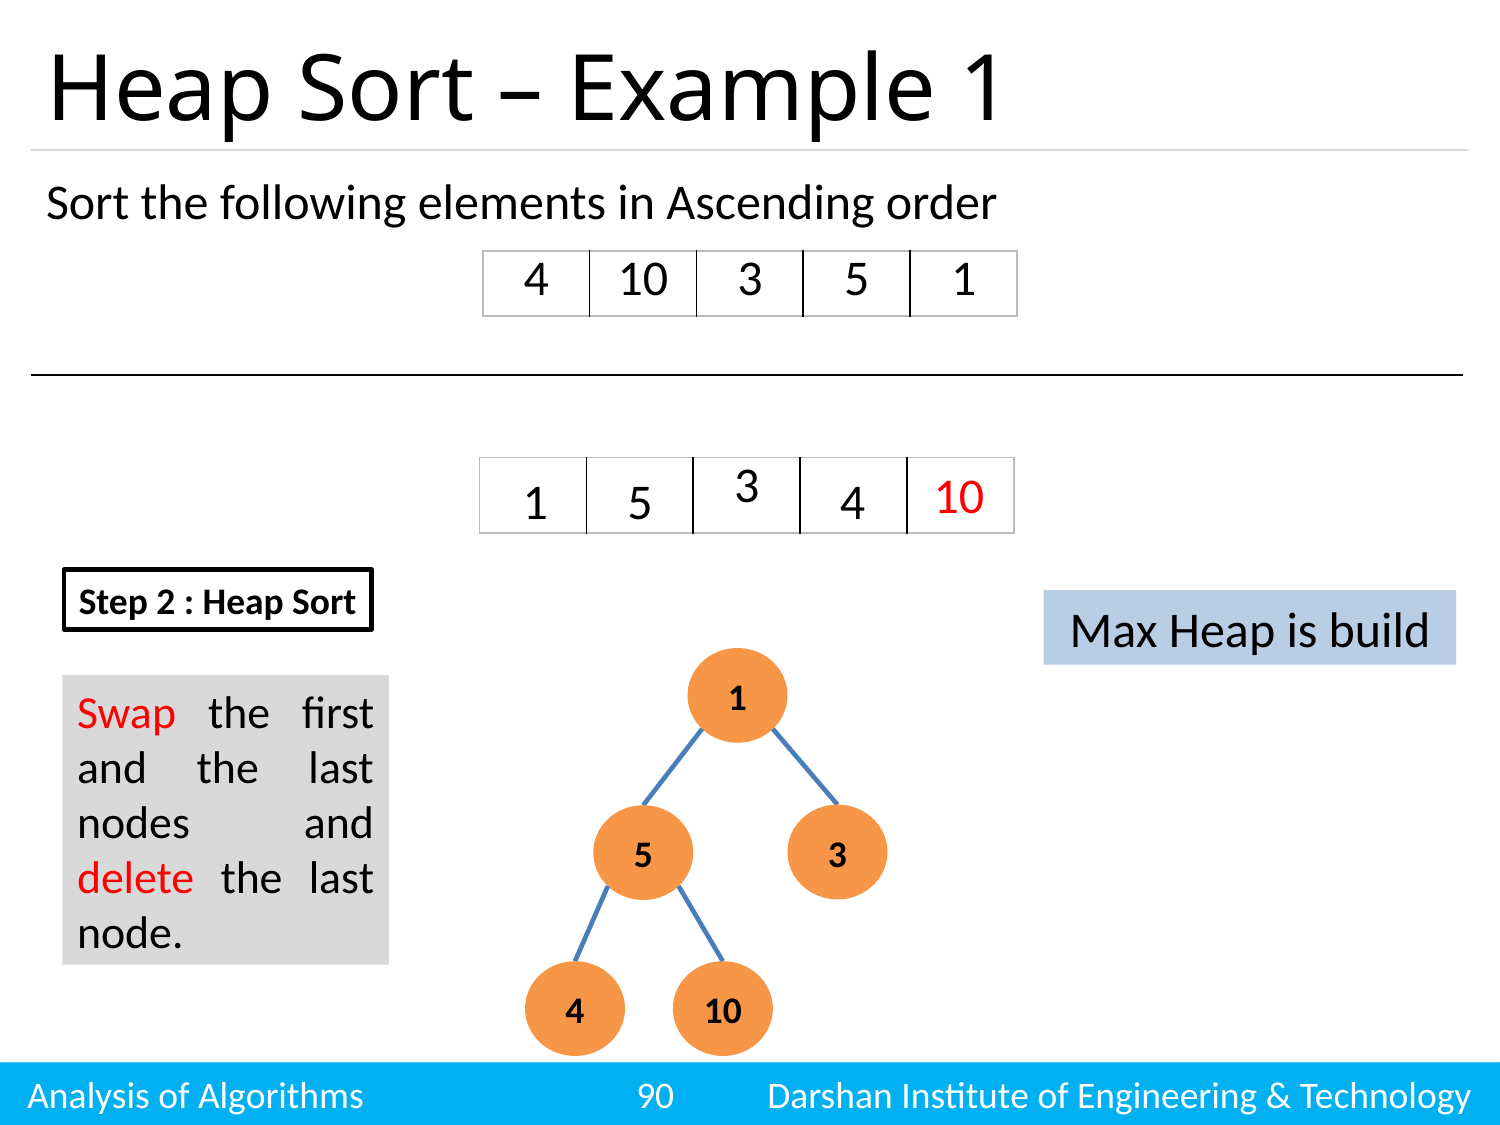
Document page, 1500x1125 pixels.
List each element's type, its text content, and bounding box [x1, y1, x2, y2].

table_header 1 [911, 252, 1016, 315]
table_header 3 [697, 252, 802, 315]
text_box 4 [824, 461, 892, 537]
text_box 1 [685, 645, 790, 745]
table_header [480, 458, 586, 532]
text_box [678, 885, 724, 962]
text_box Max Heap is build [1043, 590, 1457, 665]
text_box 1 [507, 461, 563, 537]
text_box 10 [670, 959, 775, 1059]
table_header 5 [804, 252, 909, 315]
text_box 3 [785, 802, 890, 902]
table_header 4 [484, 252, 589, 315]
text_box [772, 728, 838, 805]
table_header 3 [694, 458, 799, 532]
table_header [801, 458, 906, 532]
table_header 10 [590, 252, 696, 315]
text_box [643, 728, 703, 806]
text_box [574, 885, 609, 962]
title Heap Sort – Example 1 [31, 17, 1469, 150]
text_box 4 [522, 959, 628, 1059]
text_box Step 2 : Heap Sort [64, 569, 372, 630]
text_box 5 [612, 461, 679, 537]
text_box Swap the first and the last nodes and delete the last node. [62, 675, 389, 965]
table_header [908, 458, 1013, 532]
table_header [587, 458, 692, 532]
text_box Sort the following elements in Ascending order [31, 162, 1044, 238]
text_box 5 [591, 803, 696, 903]
text_box 10 [918, 456, 1013, 531]
